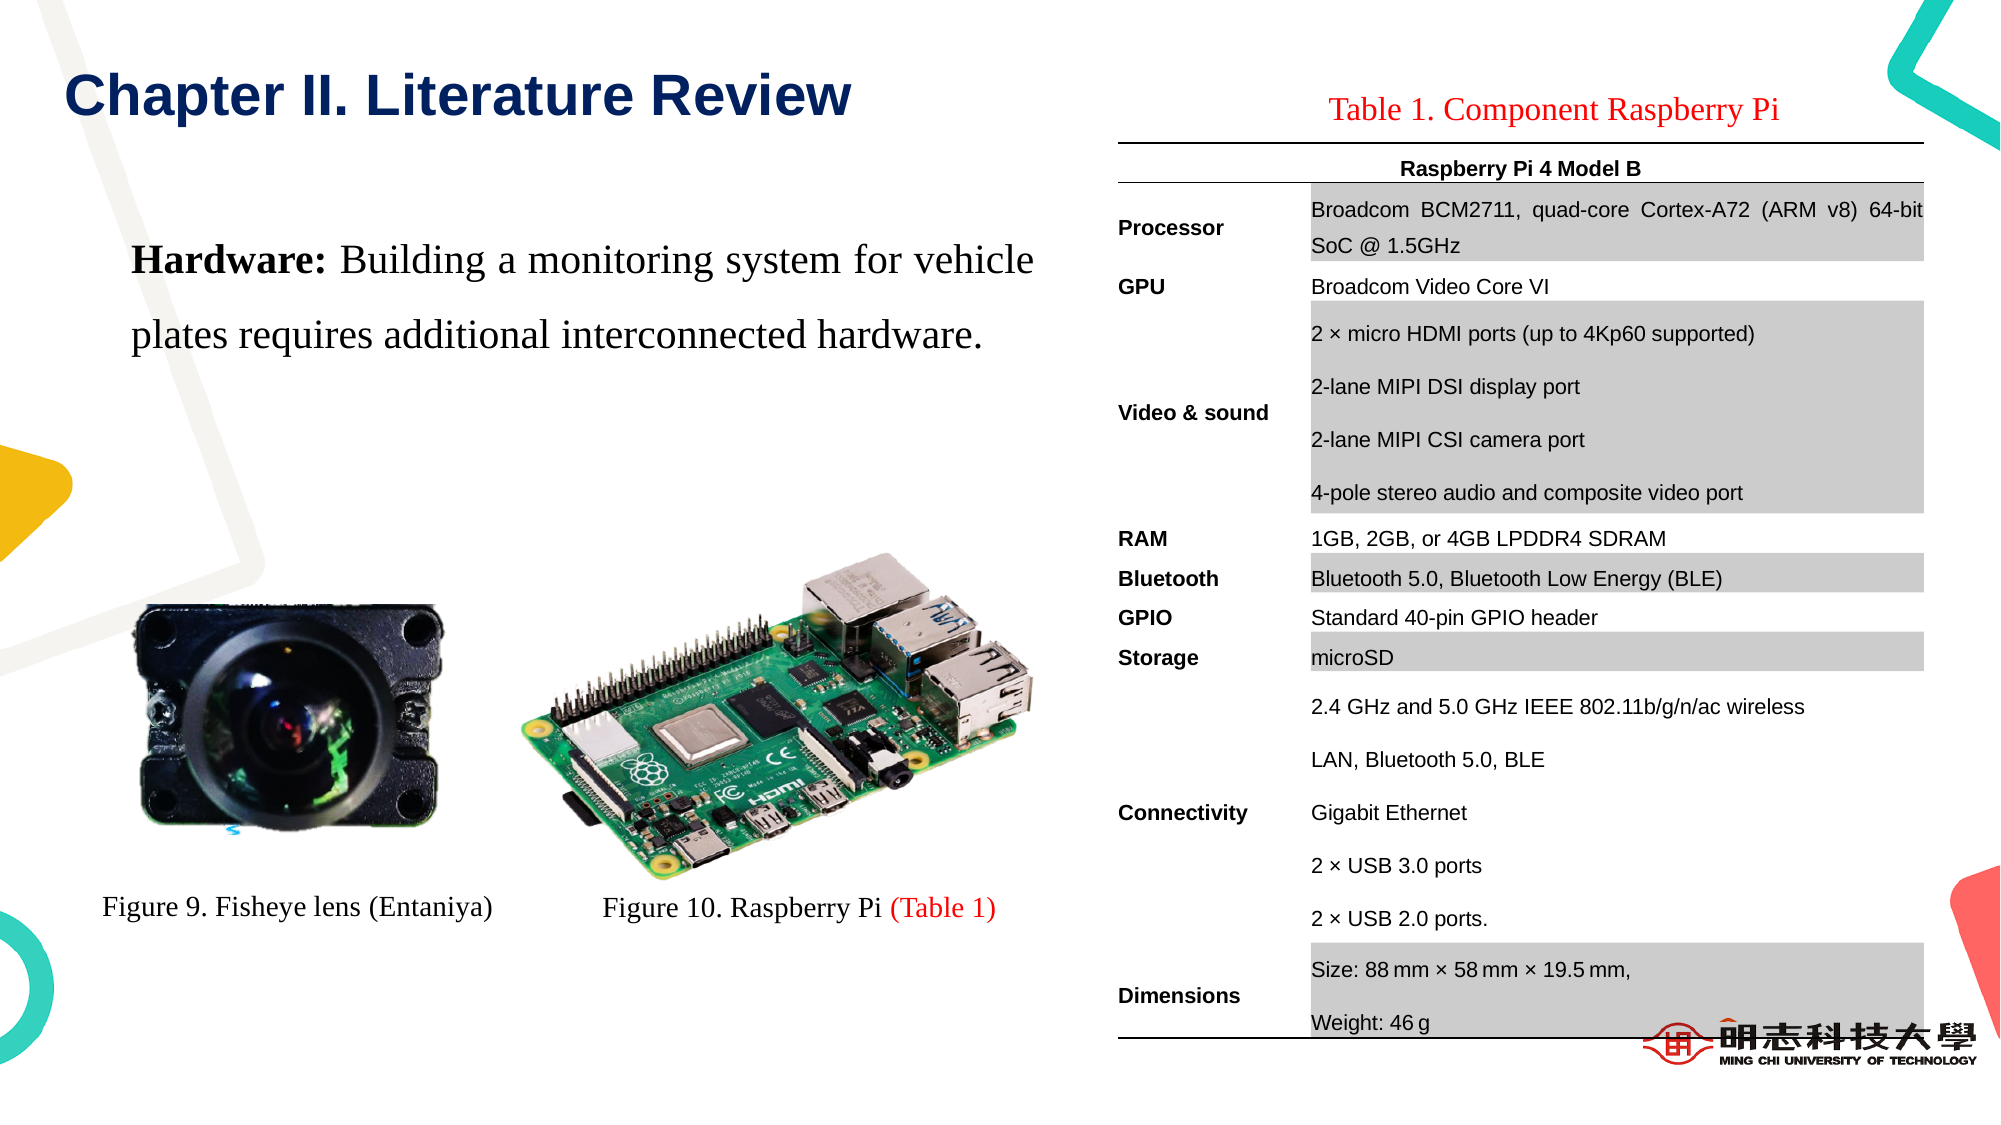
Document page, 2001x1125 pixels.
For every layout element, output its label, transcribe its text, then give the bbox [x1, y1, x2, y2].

table_cell Bluetooth [1118, 553, 1311, 592]
table_cell GPU [1118, 261, 1311, 301]
table_cell Broadcom Video Core VI [1311, 261, 1924, 301]
table_cell 2 × micro HDMI ports (up to 4Kp60 supported) 2-lane MIPI DSI display port 2-lane MIPI CSI camera port 4-pole stereo audio and composite video port [1311, 301, 1924, 513]
text_box Table 1. Component Raspberry Pi [1313, 79, 1873, 135]
table_cell Connectivity [1118, 671, 1311, 943]
table_cell Broadcom BCM2711, quad-core Cortex-A72 (ARM v8) 64-bit SoC @ 1.5GHz [1311, 183, 1924, 261]
text_box Figure 10. Raspberry Pi (Table 1) [587, 906, 1020, 931]
table_header Raspberry Pi 4 Model B [1118, 144, 1924, 182]
table_cell microSD [1311, 632, 1924, 671]
picture [0, 0, 2001, 1125]
table_cell Bluetooth 5.0, Bluetooth Low Energy (BLE) [1311, 553, 1924, 592]
table_cell RAM [1118, 513, 1311, 553]
table_cell Storage [1118, 632, 1311, 671]
table_cell 2.4 GHz and 5.0 GHz IEEE 802.11b/g/n/ac wireless LAN, Bluetooth 5.0, BLE Gigabit Ethernet 2 × USB 3.0 ports 2 × USB 2.0 ports. [1311, 671, 1924, 943]
table_cell Dimensions [1118, 943, 1311, 1037]
table_cell Standard 40-pin GPIO header [1311, 592, 1924, 632]
text_box Figure 9. Fisheye lens (Entaniya) [87, 879, 520, 930]
text_box Hardware: Building a monitoring system for vehicle plates requires additional interconnected hardware. [116, 199, 1050, 365]
table_cell Video & sound [1118, 301, 1311, 513]
text_box Chapter II. Literature Review [50, 49, 1050, 135]
table_cell Processor [1118, 183, 1311, 261]
table_cell GPIO [1118, 592, 1311, 632]
table_cell 1GB, 2GB, or 4GB LPDDR4 SDRAM [1311, 513, 1924, 553]
table_cell Size: 88 mm × 58 mm × 19.5 mm, Weight: 46 g [1311, 943, 1924, 1037]
